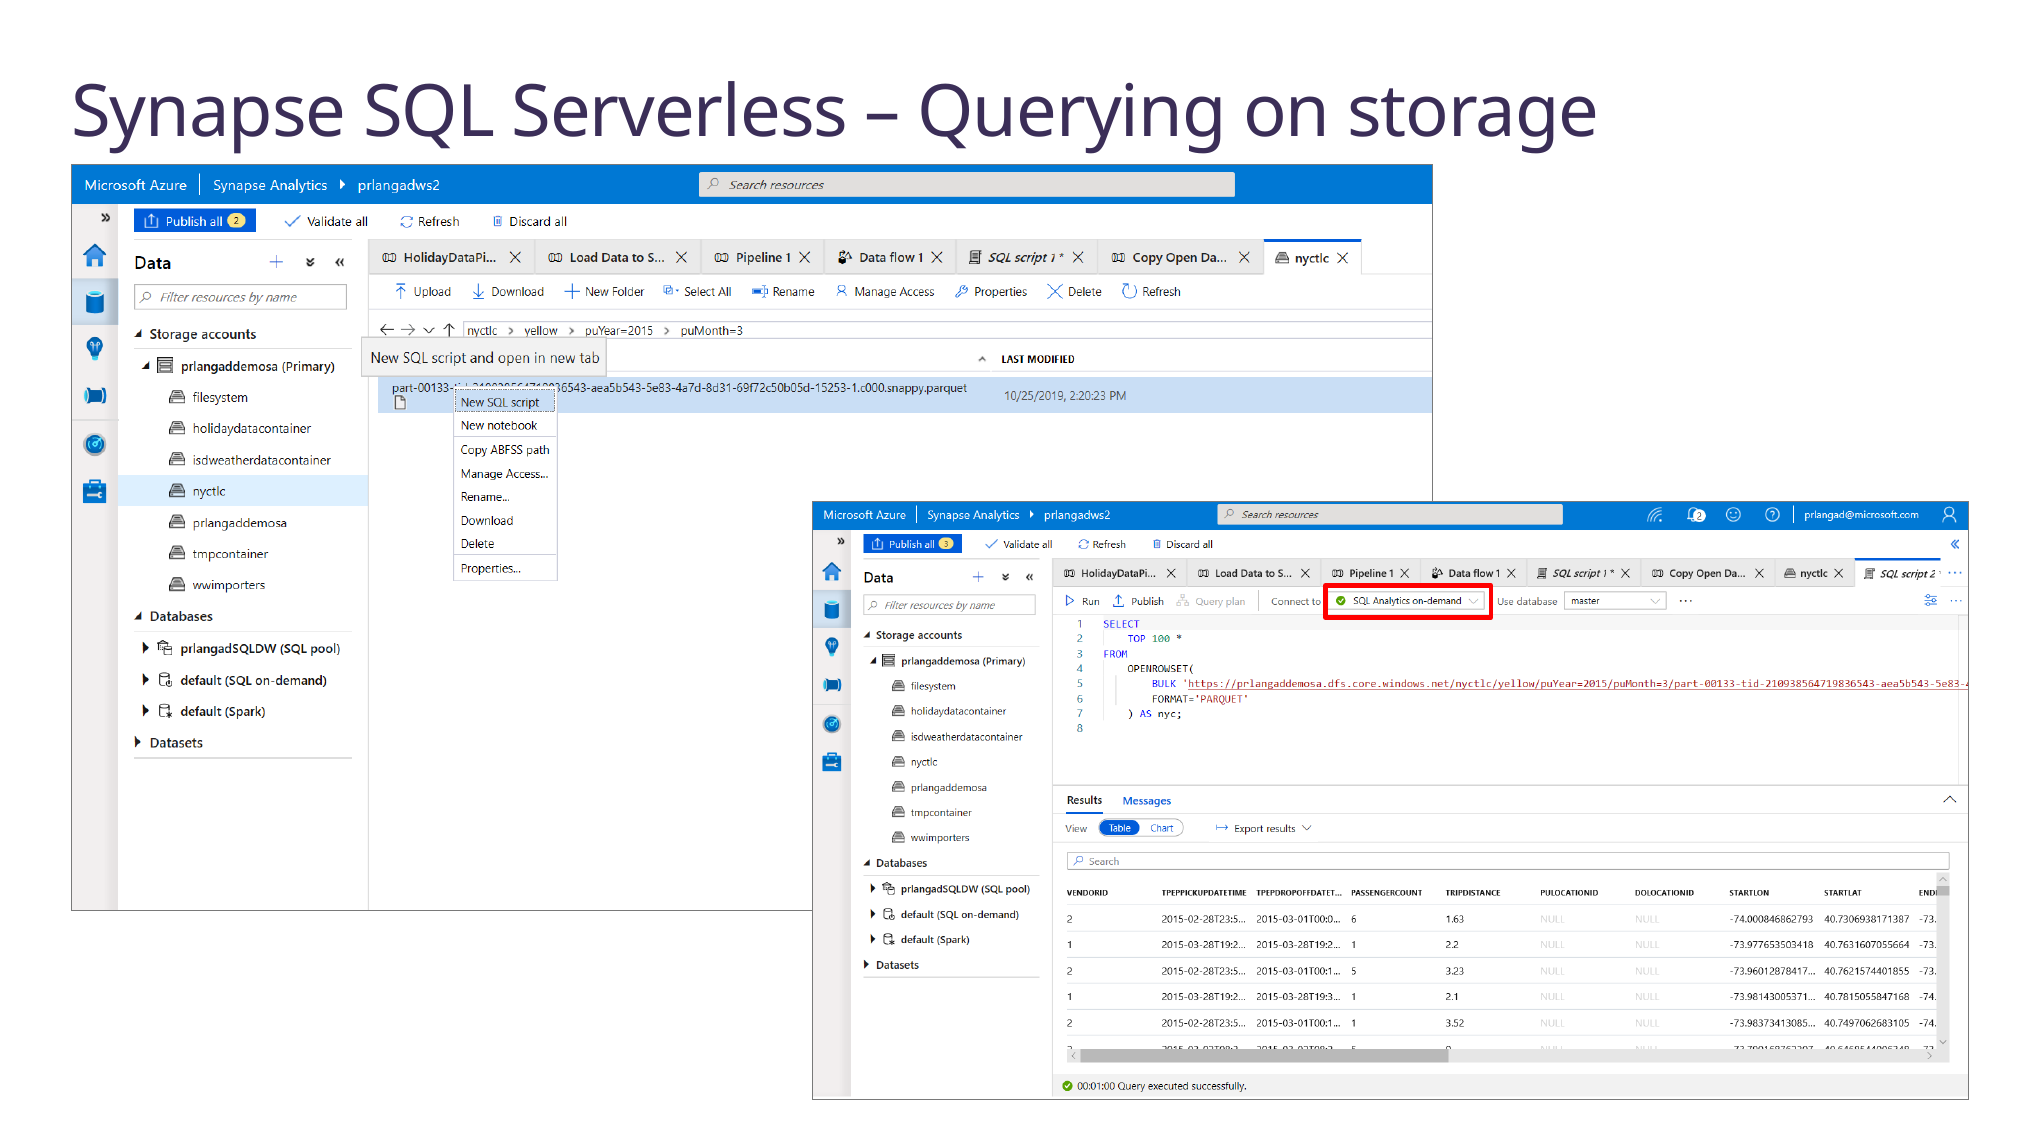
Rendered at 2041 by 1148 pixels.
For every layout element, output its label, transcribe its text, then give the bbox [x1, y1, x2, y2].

title Synapse SQL Serverless – Querying on storage [71, 37, 1746, 165]
picture [71, 163, 1969, 1100]
